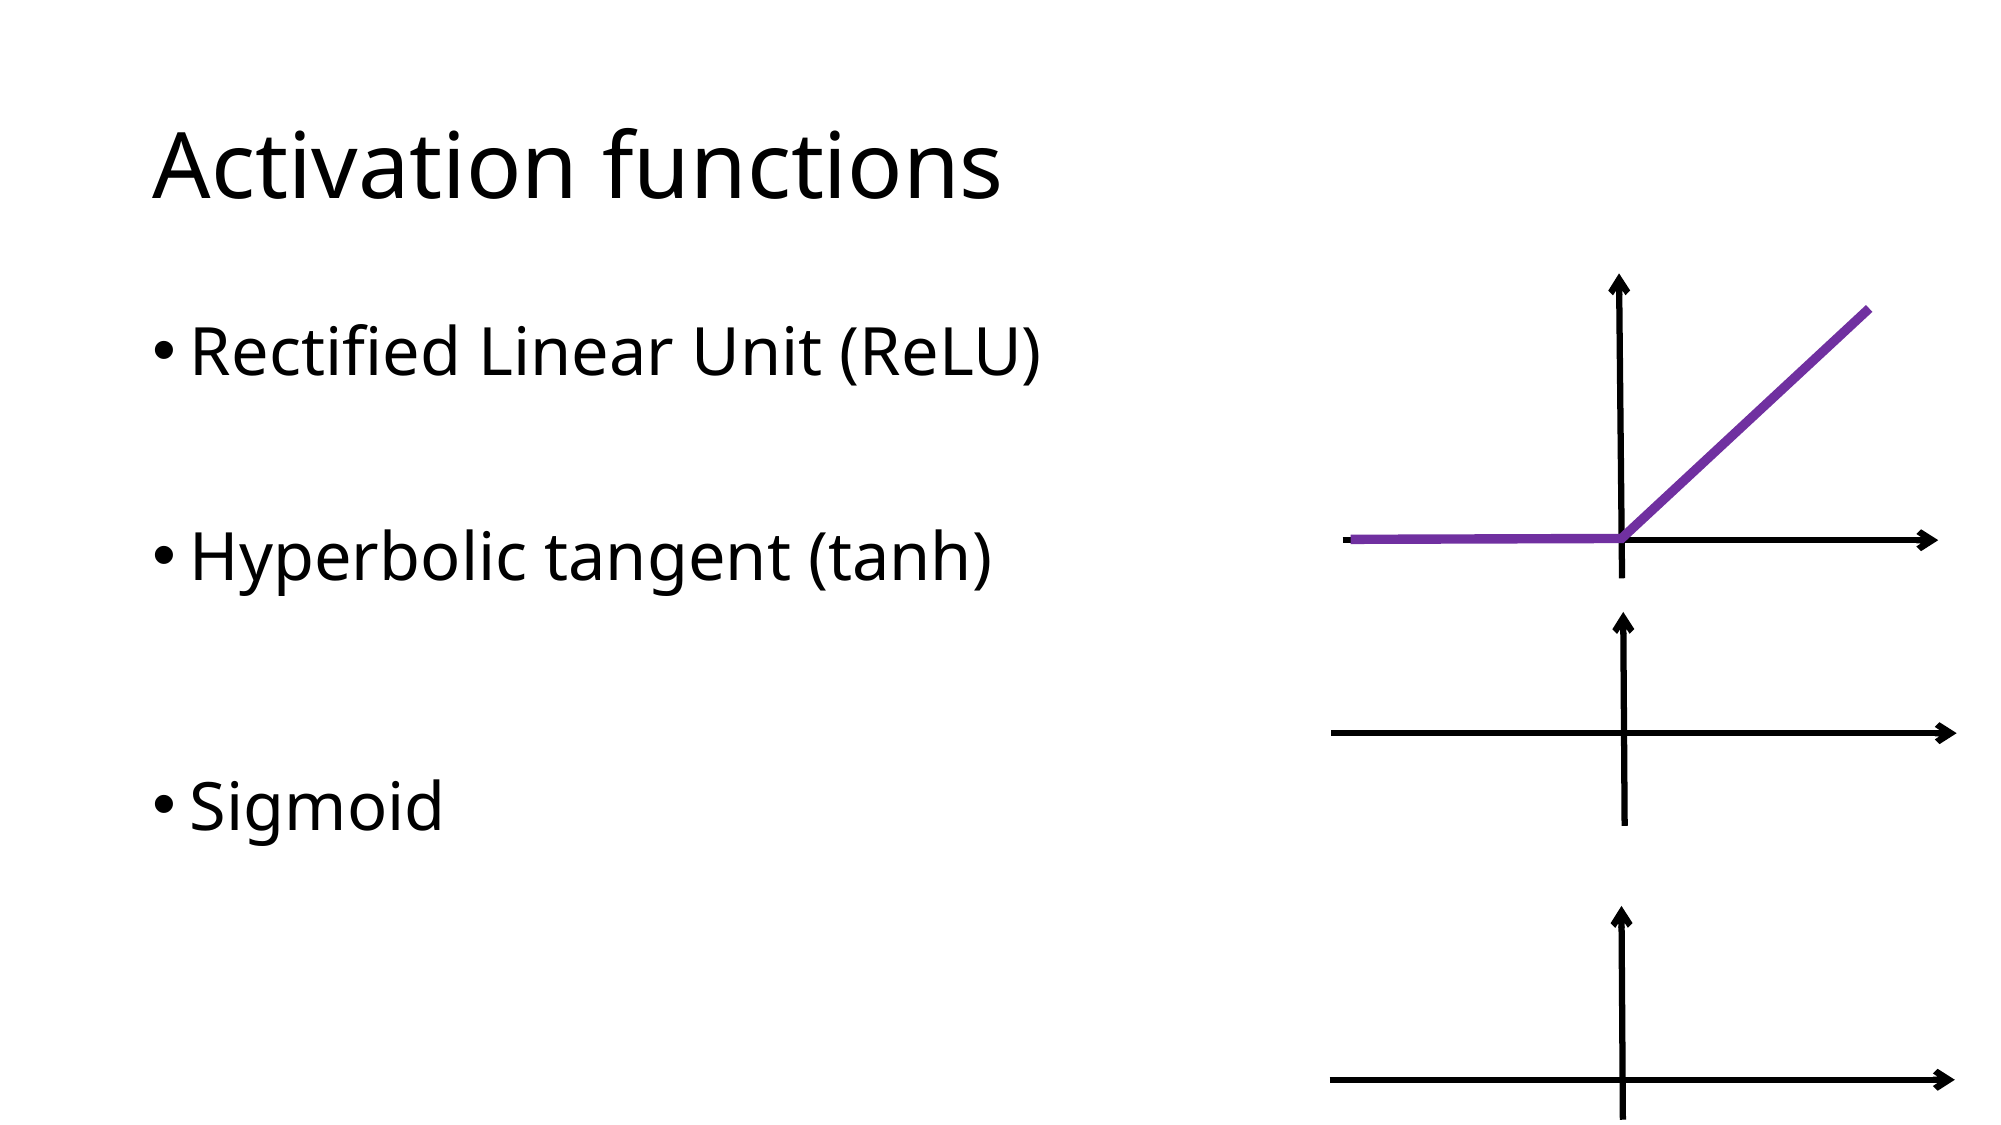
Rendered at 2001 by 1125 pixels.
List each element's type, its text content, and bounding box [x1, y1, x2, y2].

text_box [1342, 273, 1939, 579]
title Activation functions [137, 59, 1863, 278]
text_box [1311, 905, 1962, 1120]
